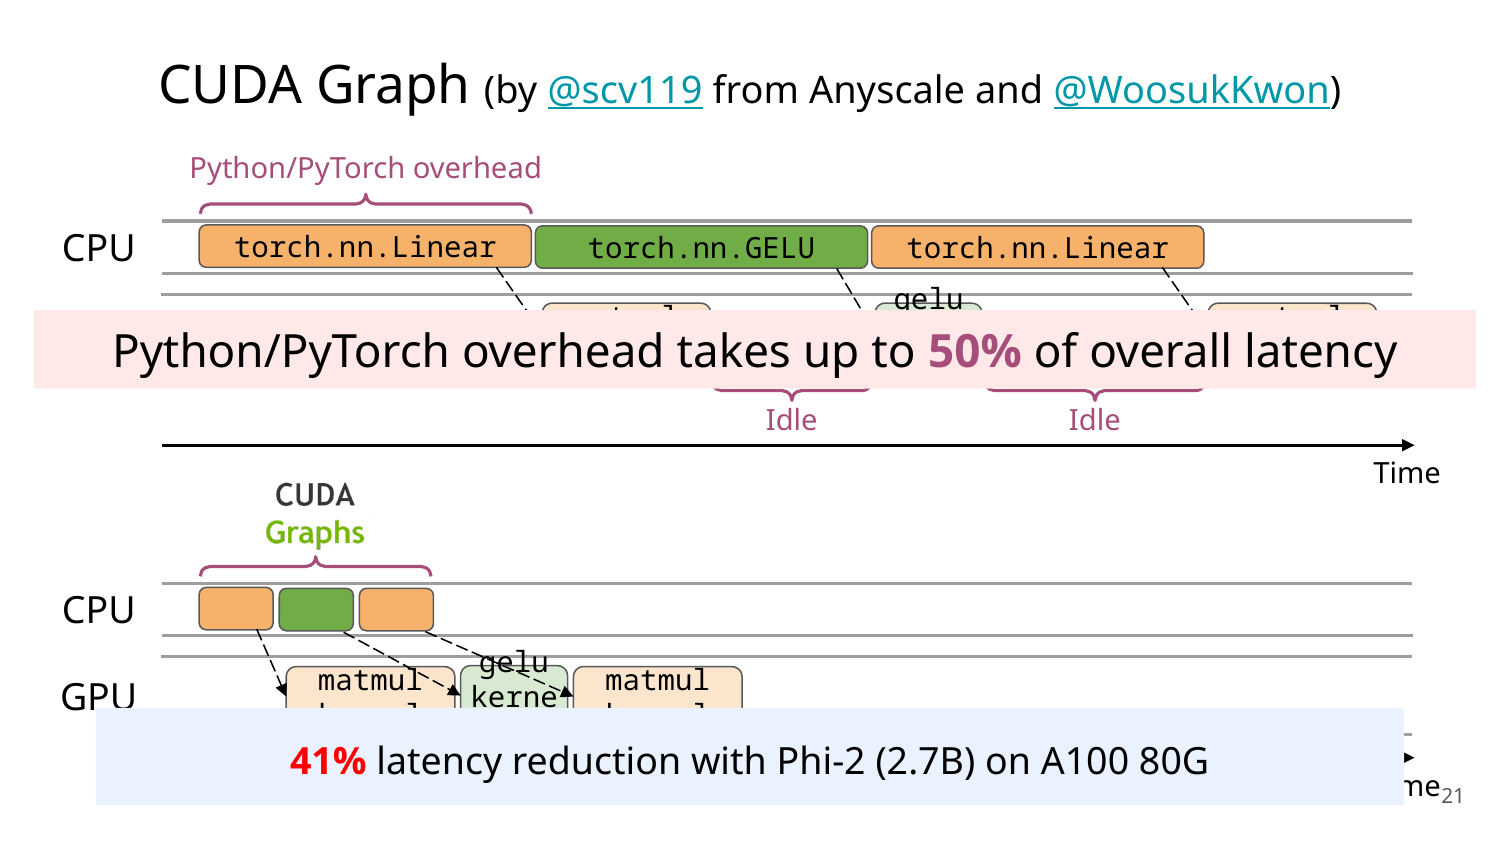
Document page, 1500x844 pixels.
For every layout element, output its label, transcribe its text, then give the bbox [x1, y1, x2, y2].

slide_number ‹#› [1389, 764, 1480, 830]
text_box GPU [40, 306, 157, 310]
text_box torch.nn.GELU [535, 229, 868, 269]
text_box gelu kernel [880, 303, 982, 310]
text_box [200, 194, 532, 214]
text_box Time [1349, 445, 1465, 476]
text_box torch.nn.Linear [199, 229, 532, 268]
text_box Idle [1028, 391, 1162, 444]
text_box CPU [40, 219, 157, 274]
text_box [1162, 267, 1209, 334]
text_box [496, 267, 543, 334]
text_box Idle [725, 391, 858, 444]
text_box Python/PyTorch overhead [162, 139, 569, 194]
text_box matmul kernel [547, 303, 711, 310]
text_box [836, 268, 876, 334]
text_box torch.nn.Linear [871, 229, 1204, 269]
text_box matmul kernel [1213, 303, 1377, 310]
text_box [40, 477, 1466, 812]
title CUDA Graph (by @scv119 from Anyscale and @WoosukKwon) [51, 35, 1449, 130]
text_box Python/PyTorch overhead takes up to 50% of overall latency [33, 310, 1477, 389]
